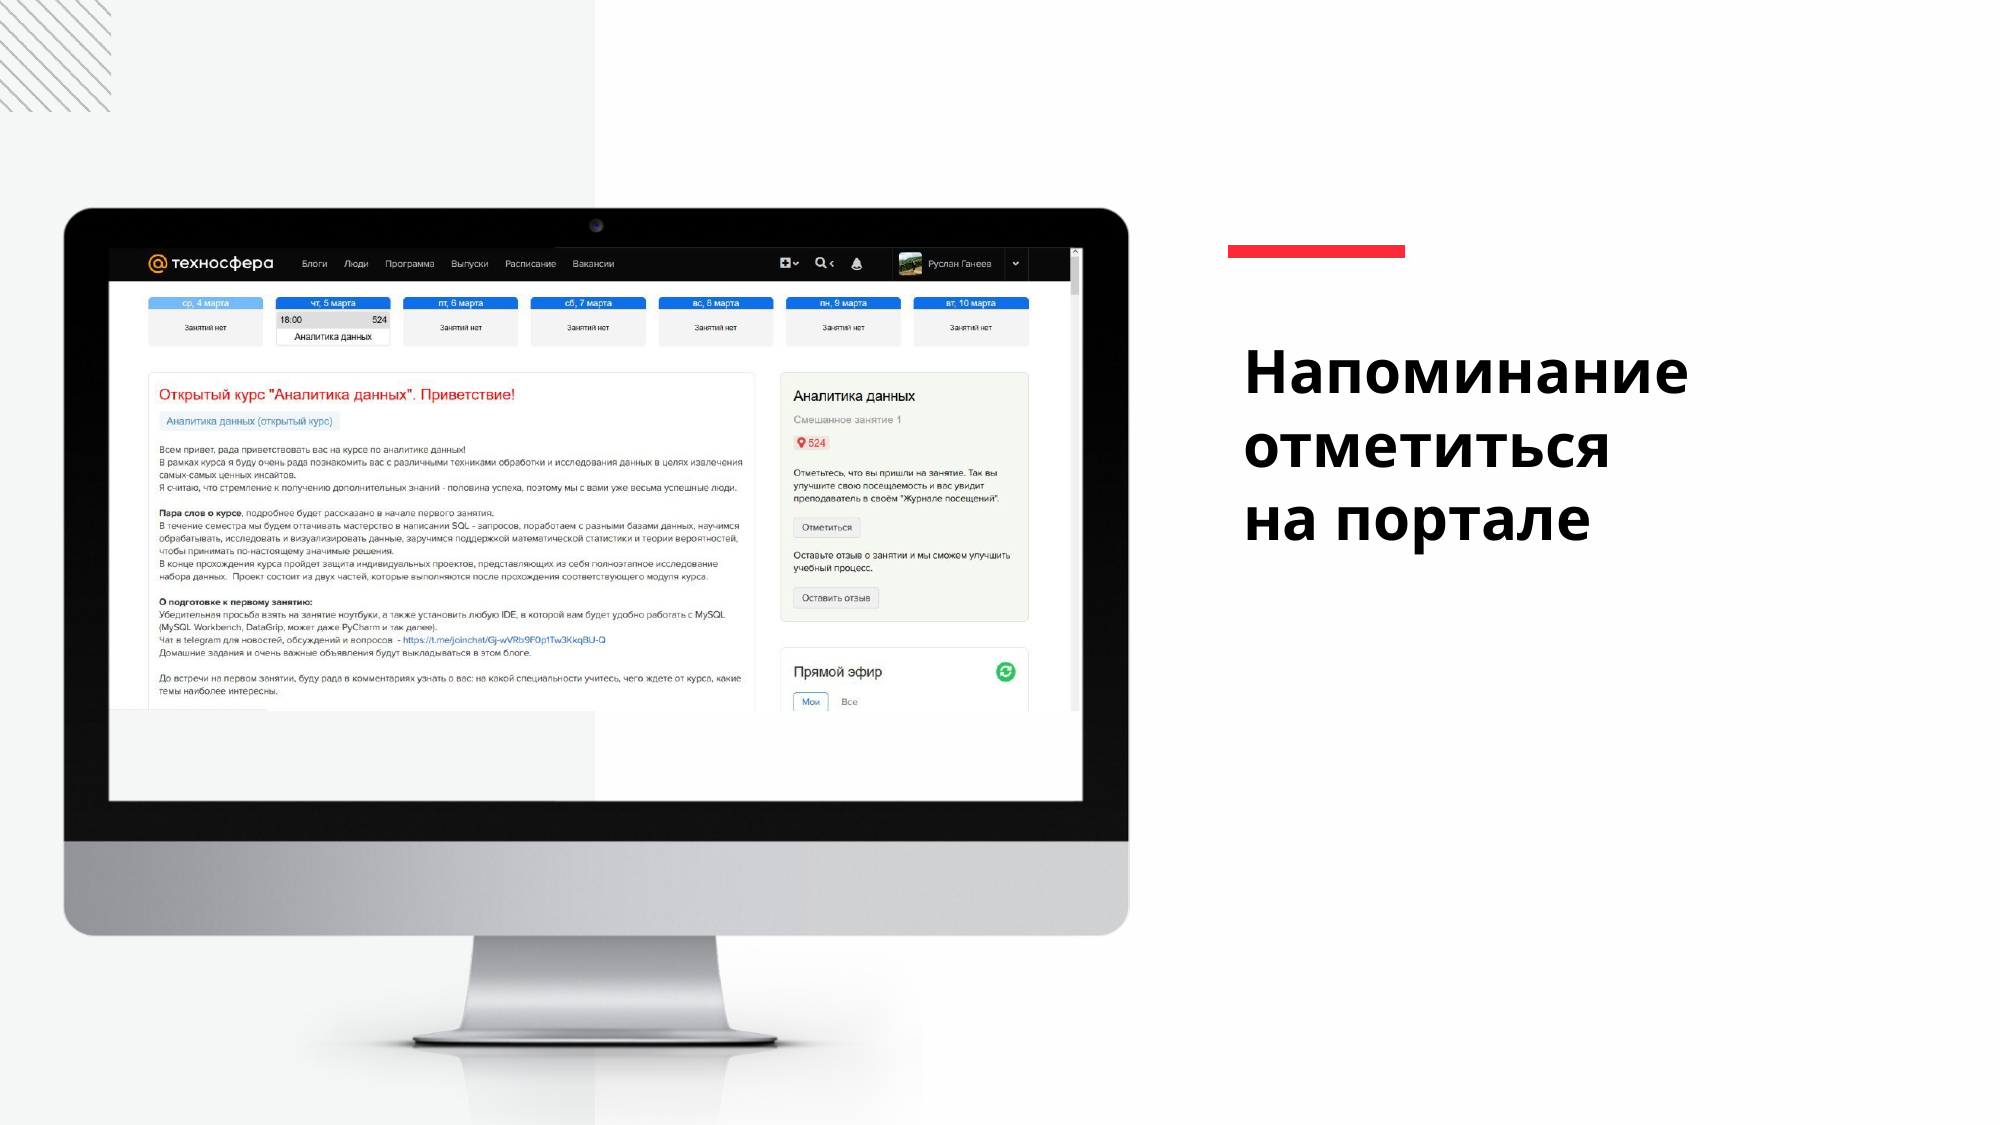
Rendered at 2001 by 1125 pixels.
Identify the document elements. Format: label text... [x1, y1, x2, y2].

list Напоминание отметиться на портале [1228, 327, 1796, 564]
picture [0, 0, 112, 112]
slide_number #03 [35, 960, 486, 1125]
picture [35, 184, 1157, 1125]
